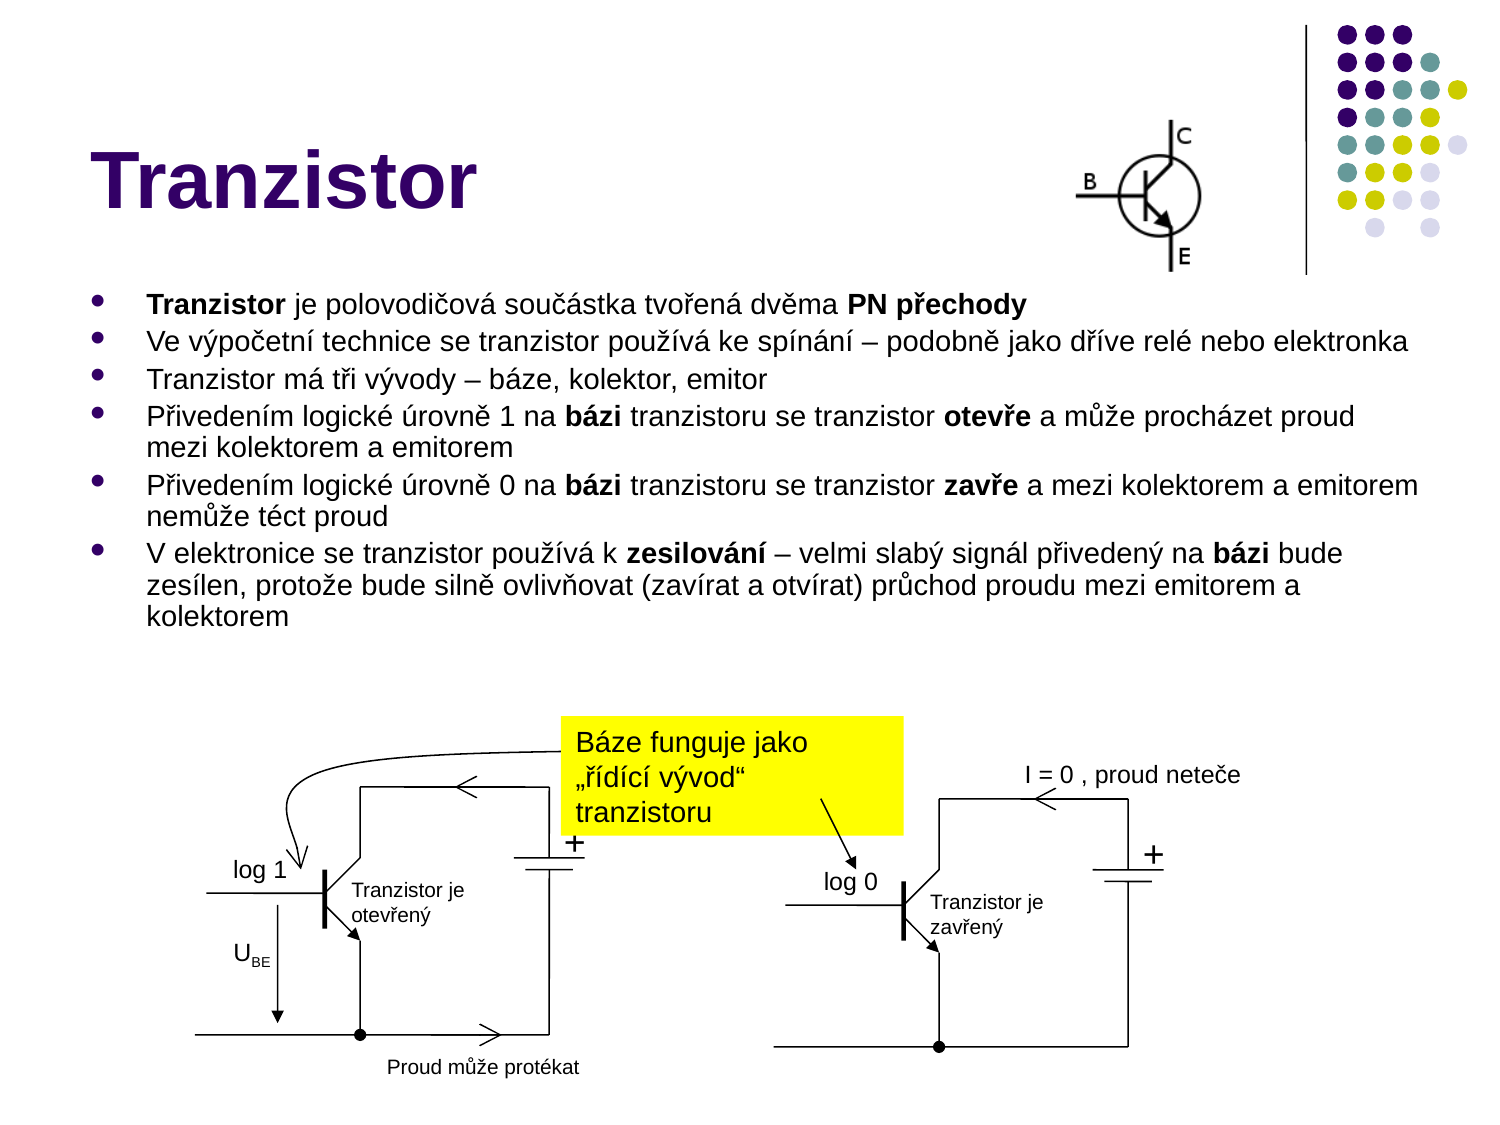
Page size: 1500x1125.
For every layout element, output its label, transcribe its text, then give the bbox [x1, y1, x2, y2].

text_box [1033, 797, 1105, 811]
text_box Proud může protékat [372, 1046, 620, 1087]
text_box + [1128, 822, 1176, 883]
text_box Tranzistor je zavřený [915, 881, 1093, 947]
list Tranzistor je polovodičová součástka tvořená dvěma PN přechody Ve výpočetní technice se tranzistor používá ke spínání – podobně jako dříve relé nebo elektronka Tranzistor má tři vývody – báze, kolektor, emitor Přivedením logické úrovně 1 na bázi tranzistoru se tranzistor otevře a může procházet proud mezi kolektorem a emitorem Přivedením logické úrovně 0 na bázi tranzistoru se tranzistor zavře a mezi kolektorem a emitorem nemůže téct proud V elektronice se tranzistor používá k zesilování – velmi slabý signál přivedený na bázi bude zesílen, protože bude silně ovlivňovat (zavírat a otvírat) průchod proudu mezi emitorem a kolektorem [75, 282, 1436, 1006]
text_box log 0 [809, 858, 975, 903]
text_box [925, 947, 939, 953]
text_box Báze funguje jako „řídící vývod“ tranzistoru [560, 716, 904, 836]
text_box UBE [218, 928, 290, 978]
text_box Tranzistor je otevřený [336, 869, 514, 935]
text_box [430, 1023, 502, 1046]
text_box [271, 989, 284, 1024]
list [1056, 101, 1247, 292]
text_box + [549, 810, 597, 871]
text_box [932, 952, 946, 1054]
text_box [353, 940, 367, 1042]
text_box [347, 935, 360, 941]
text_box [820, 798, 857, 870]
text_box [159, 928, 278, 989]
text_box log 1 [218, 846, 384, 891]
text_box I = 0 , proud neteče [1009, 751, 1282, 797]
text_box [285, 751, 561, 870]
title Tranzistor [75, 20, 1313, 233]
